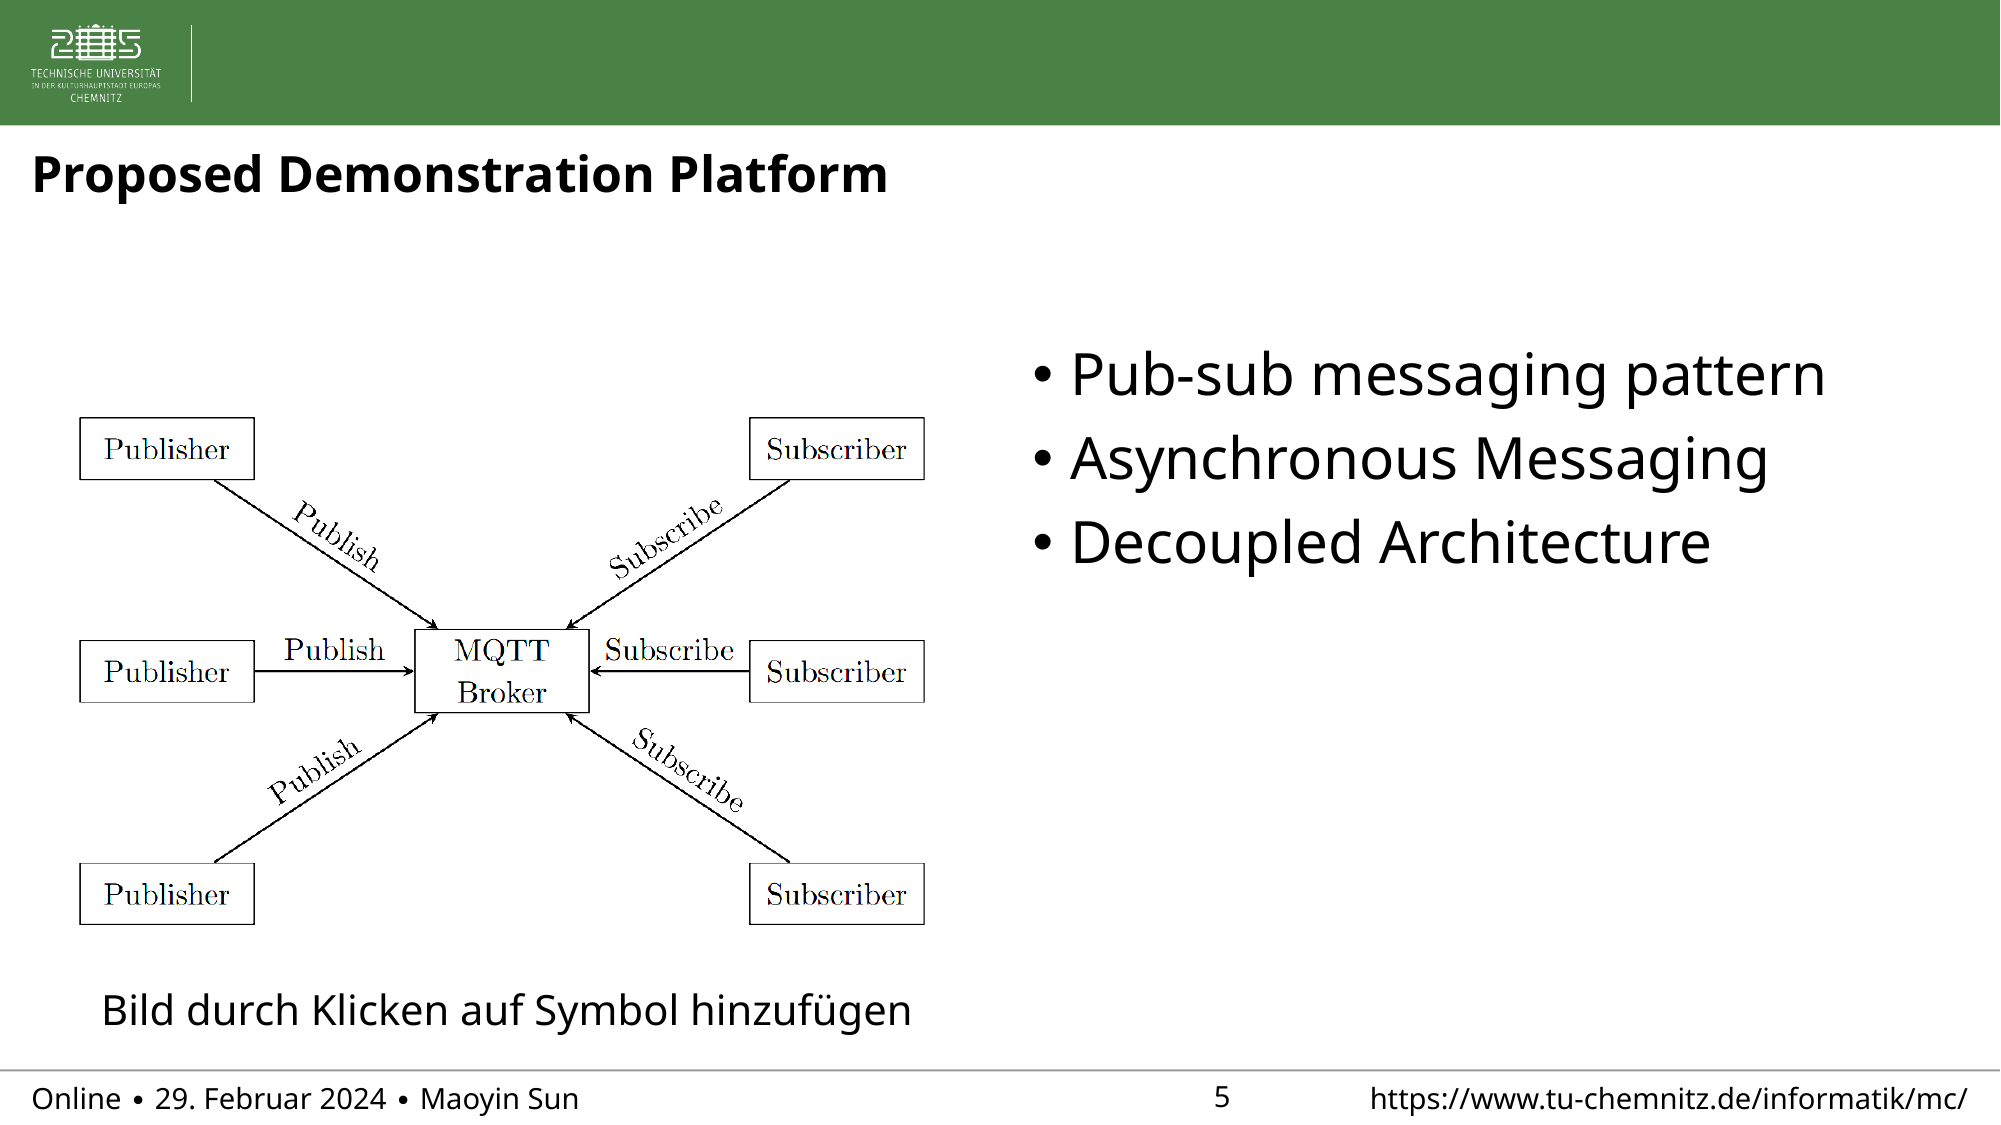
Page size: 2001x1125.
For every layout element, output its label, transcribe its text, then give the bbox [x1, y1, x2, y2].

list Proposed Demonstration Platform [31, 148, 1969, 302]
picture [31, 337, 983, 1041]
picture [31, 24, 161, 102]
list Pub-sub messaging pattern Asynchronous Messaging Decoupled Architecture [1017, 338, 1969, 1041]
